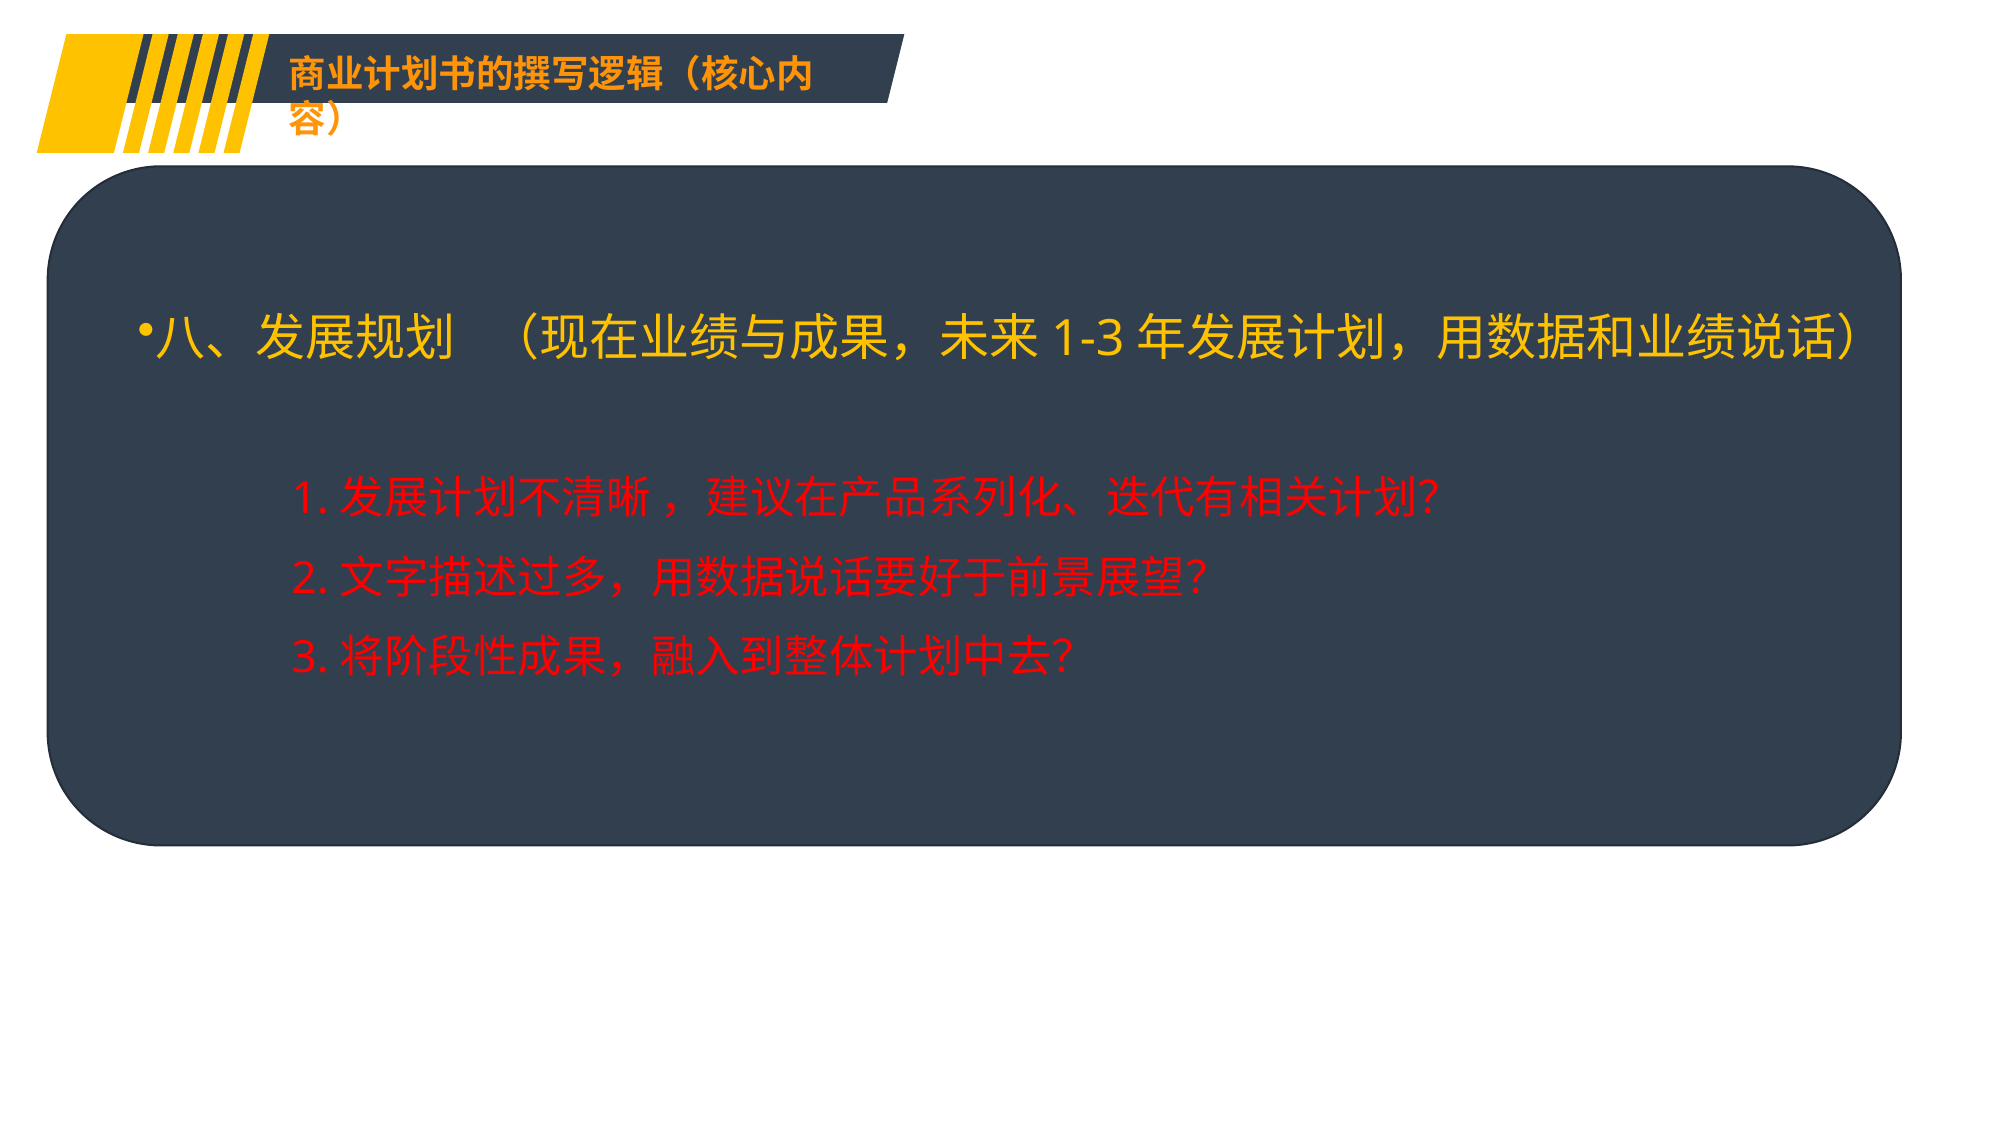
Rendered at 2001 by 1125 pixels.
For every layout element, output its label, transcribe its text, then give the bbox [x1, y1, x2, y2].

text_box 1.发展计划不清晰 ，建议在产品系列化、迭代有相关计划？ 2.文字描述过多，用数据说话要好于前景展望？ 3.将阶段性成果，融入到整体计划中去？ [276, 434, 1477, 690]
text_box [46, 165, 1902, 847]
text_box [36, 34, 905, 153]
text_box 八、发展规划 （现在业绩与成果，未来1-3年发展计划，用数据和业绩说话） [122, 298, 2000, 373]
